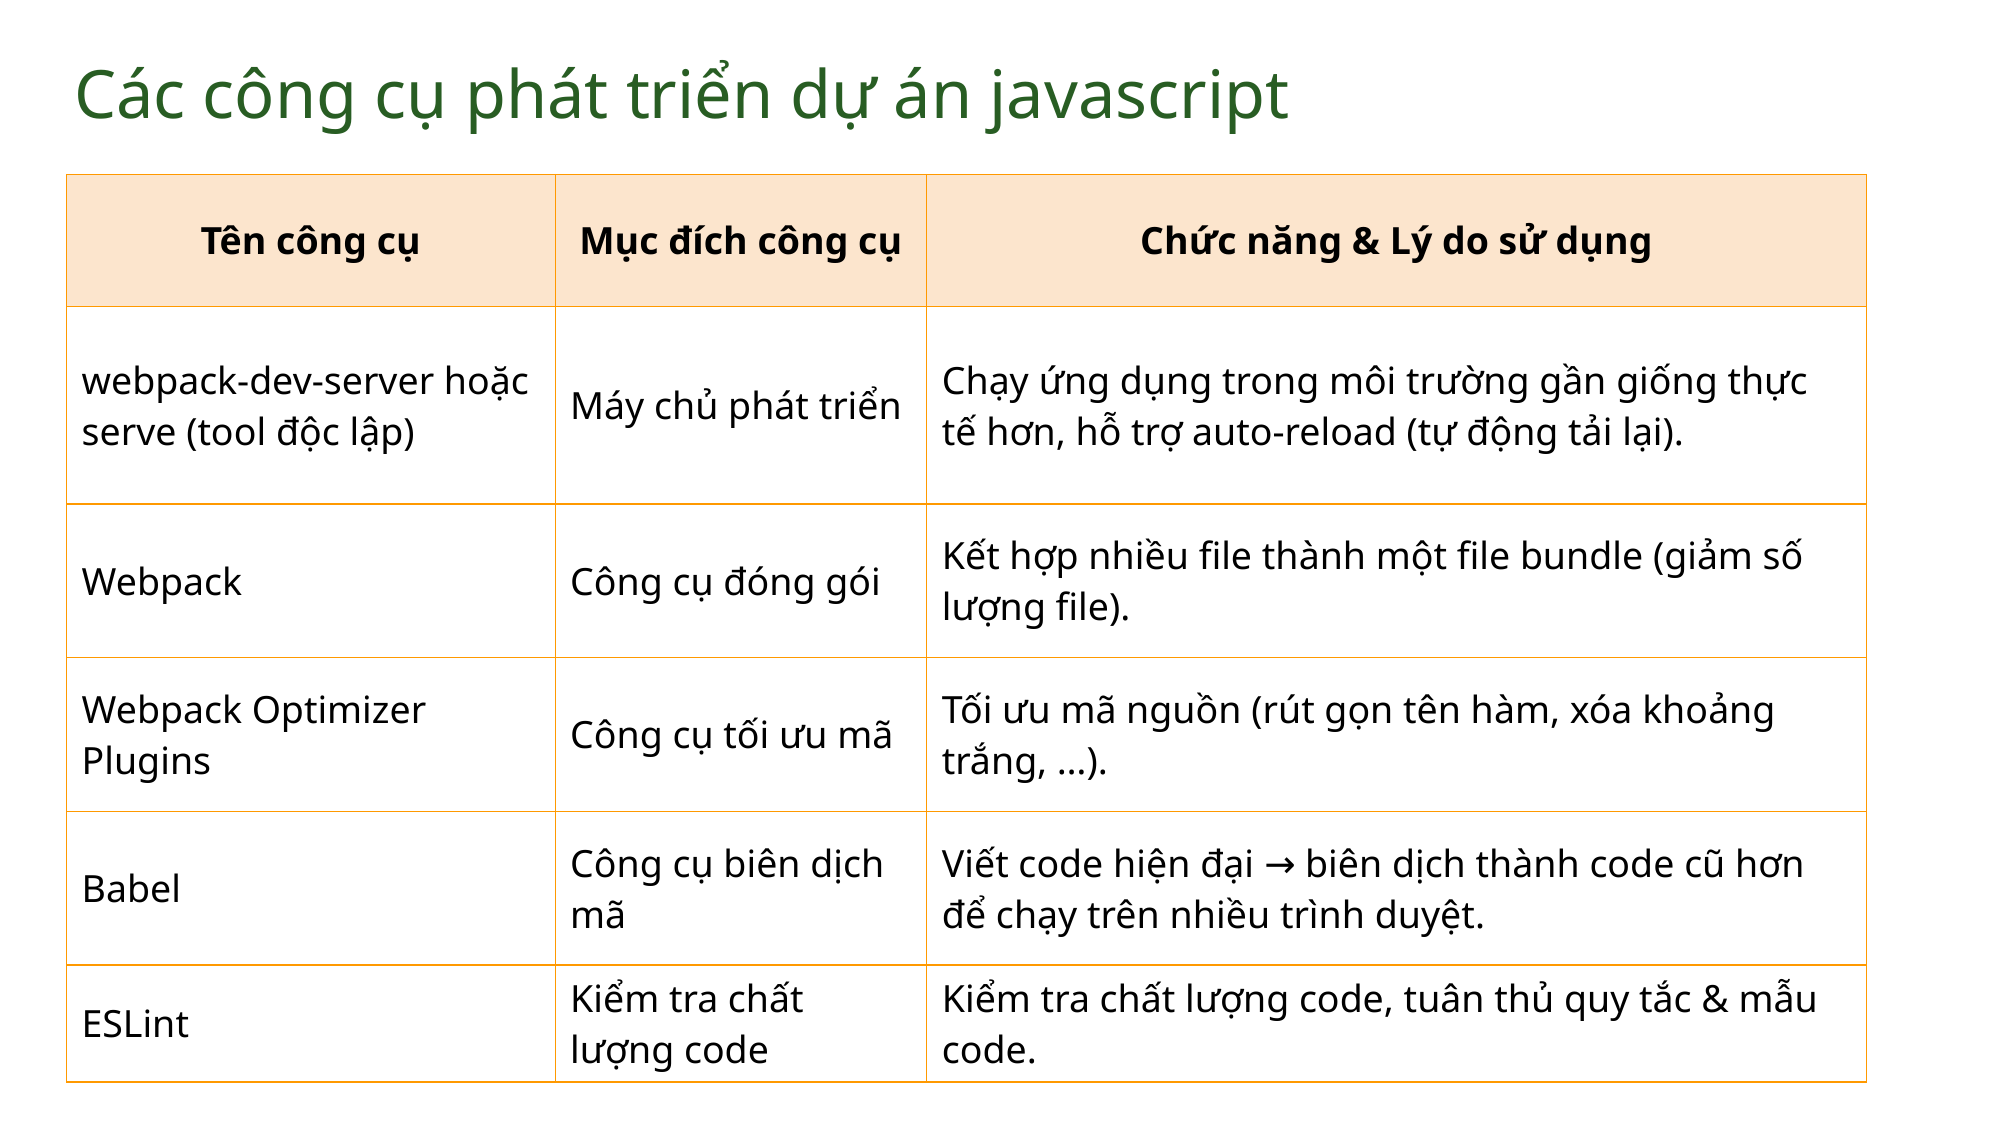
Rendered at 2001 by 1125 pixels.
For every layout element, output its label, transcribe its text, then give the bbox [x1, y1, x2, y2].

table_cell Công cụ tối ưu mã [556, 658, 926, 811]
table_cell Babel [67, 812, 555, 964]
table_header Tên công cụ [67, 175, 555, 306]
title Các công cụ phát triển dự án javascript [66, 41, 1867, 143]
table_cell Kiểm tra chất lượng code, tuân thủ quy tắc & mẫu code. [927, 966, 1866, 1081]
table_cell Tối ưu mã nguồn (rút gọn tên hàm, xóa khoảng trắng, …). [927, 658, 1866, 811]
table_cell Công cụ đóng gói [556, 505, 926, 657]
table_header Mục đích công cụ [556, 175, 926, 306]
table_header Chức năng & Lý do sử dụng [927, 175, 1866, 306]
table_cell Webpack [67, 505, 555, 657]
table_cell Công cụ biên dịch mã [556, 812, 926, 964]
table_cell Viết code hiện đại → biên dịch thành code cũ hơn để chạy trên nhiều trình duyệt. [927, 812, 1866, 964]
table_cell ESLint [67, 966, 555, 1081]
table_cell Webpack Optimizer Plugins [67, 658, 555, 811]
table_cell Máy chủ phát triển [556, 307, 926, 503]
table_cell Chạy ứng dụng trong môi trường gần giống thực tế hơn, hỗ trợ auto-reload (tự động tải lại). [927, 307, 1866, 503]
table_cell Kết hợp nhiều file thành một file bundle (giảm số lượng file). [927, 505, 1866, 657]
table_cell Kiểm tra chất lượng code [556, 966, 926, 1081]
table_cell webpack-dev-server hoặc serve (tool độc lập) [67, 307, 555, 503]
